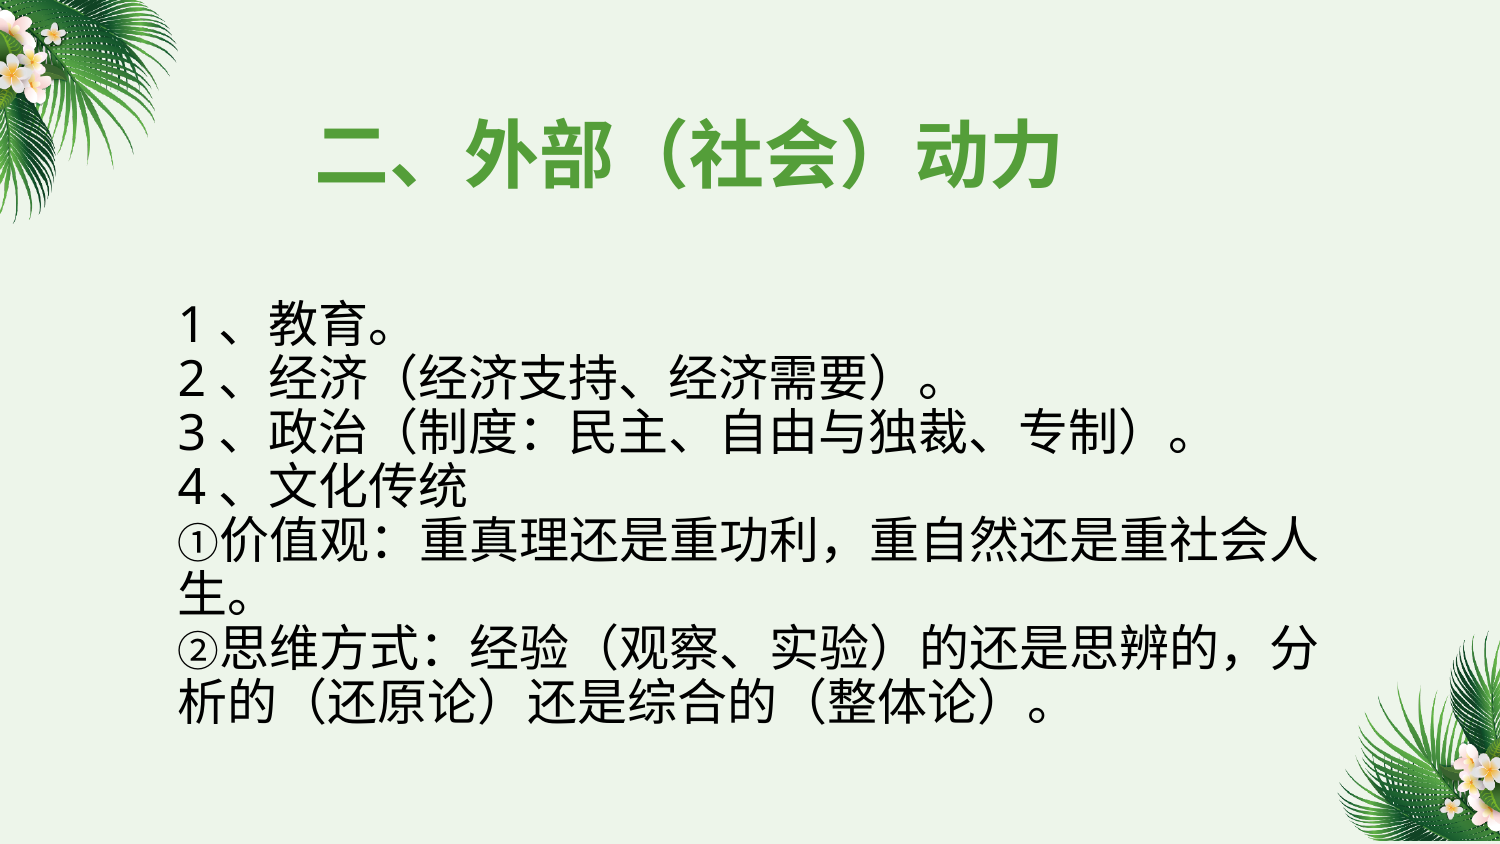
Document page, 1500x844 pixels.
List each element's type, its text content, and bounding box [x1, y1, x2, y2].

picture [1336, 630, 1500, 841]
picture [0, 0, 178, 224]
text_box 二、外部（社会）动力 1、教育。 2、经济（经济支持、经济需要）。 3、政治（制度：民主、自由与独裁、专制）。 4、文化传统 ①价值观：重真理还是重功利，重自然还是重社会人生。 ②思维方式：经验（观察、实验）的还是思辨的，分析的（还原论）还是综合的（整体论）。 [162, 110, 1337, 659]
